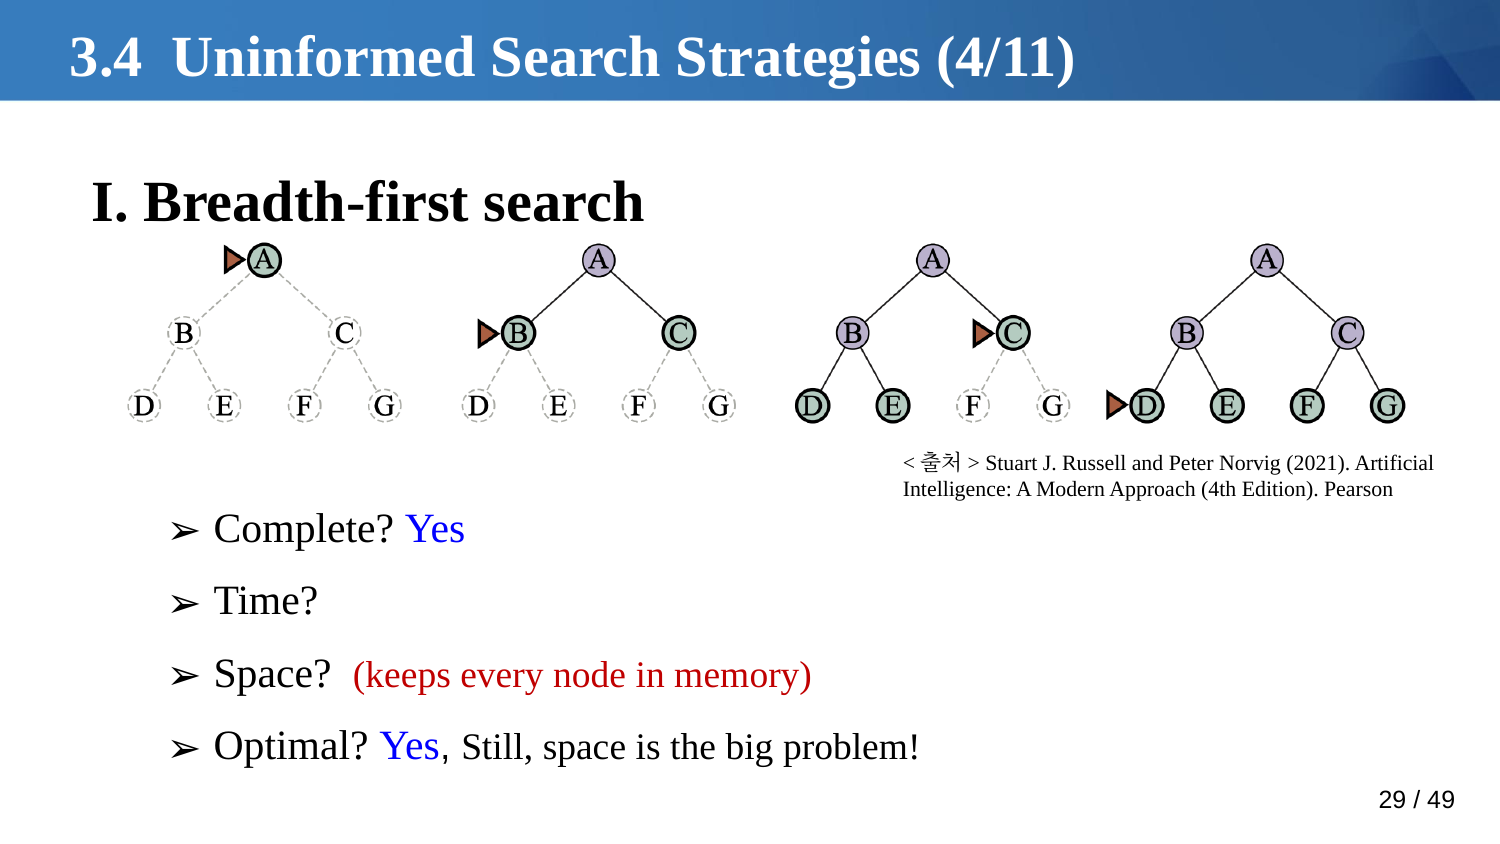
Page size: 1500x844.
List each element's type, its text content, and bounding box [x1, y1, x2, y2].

text_box <출처> Stuart J. Russell and Peter Norvig (2021). Artificial Intelligence: A Modern Approach (4th Edition). Pearson [888, 441, 1459, 509]
title 3.4 Uninformed Search Strategies (4/11) [55, 10, 1378, 95]
picture [0, 0, 1500, 103]
picture [106, 228, 1430, 442]
